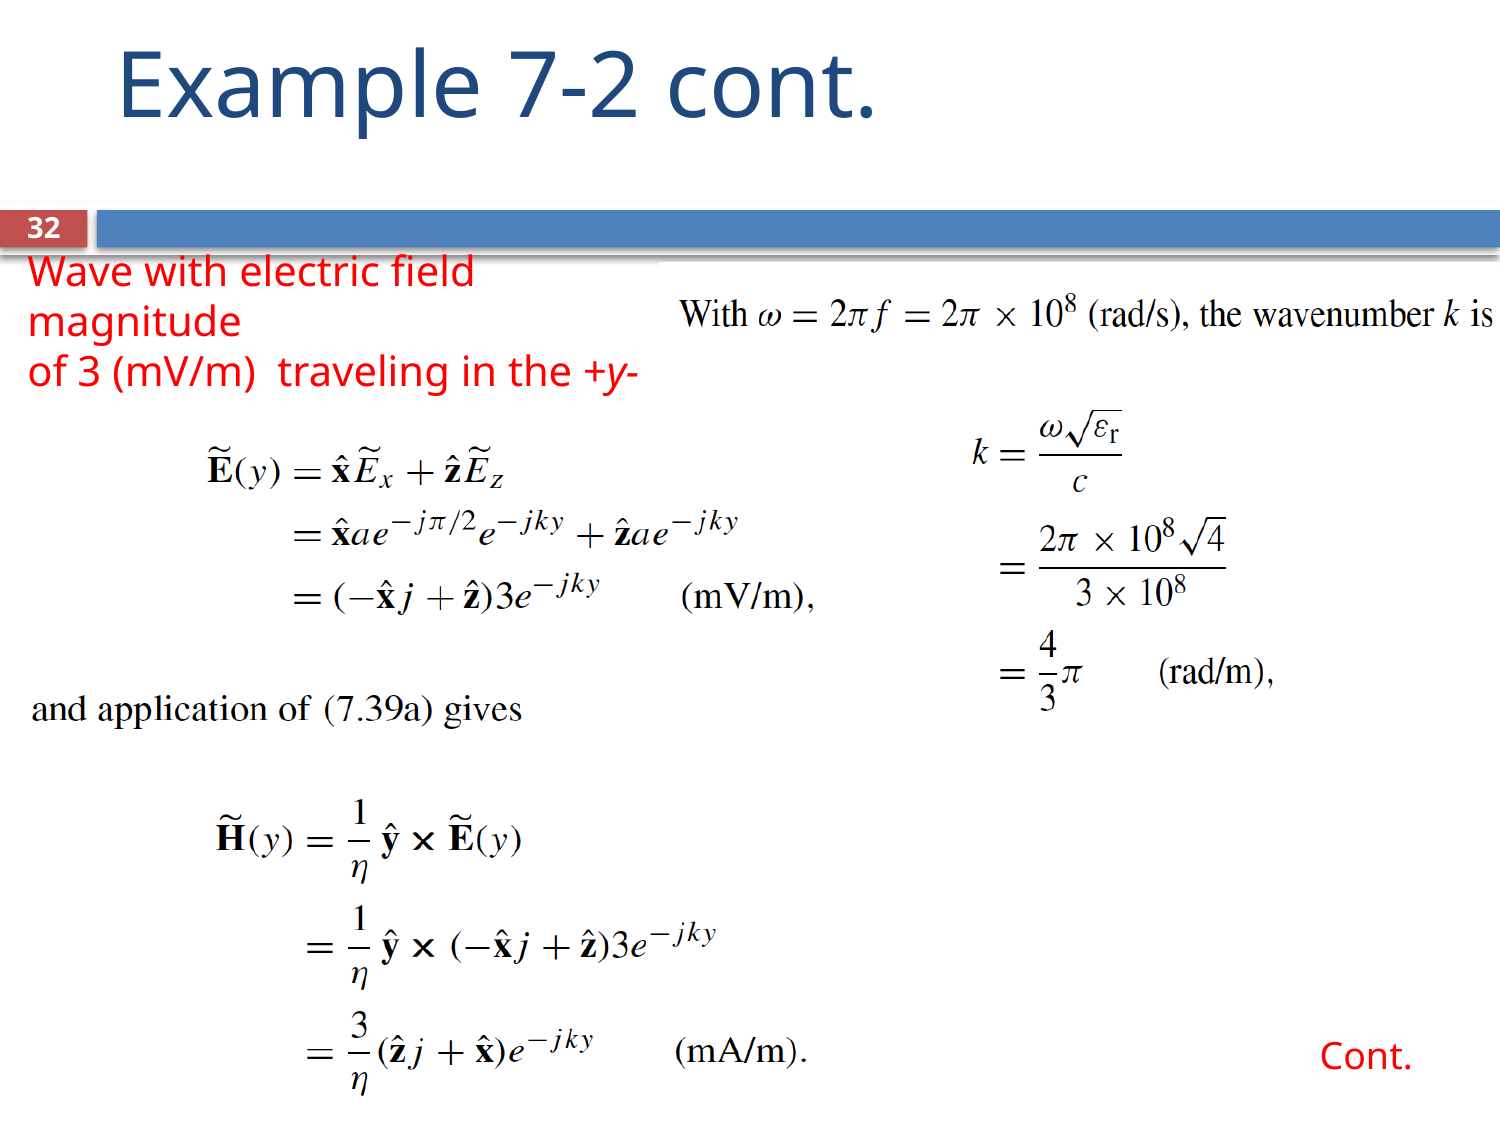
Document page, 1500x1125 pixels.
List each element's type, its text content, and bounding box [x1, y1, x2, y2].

slide_number 32 [0, 208, 88, 249]
text_box Wave with electric field magnitude of 3 (mV/m) traveling in the +y-direction [12, 237, 700, 399]
picture [12, 399, 813, 1101]
text_box Cont. [1304, 1024, 1428, 1085]
title Example 7-2 cont. [100, 0, 1438, 163]
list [659, 262, 1499, 726]
